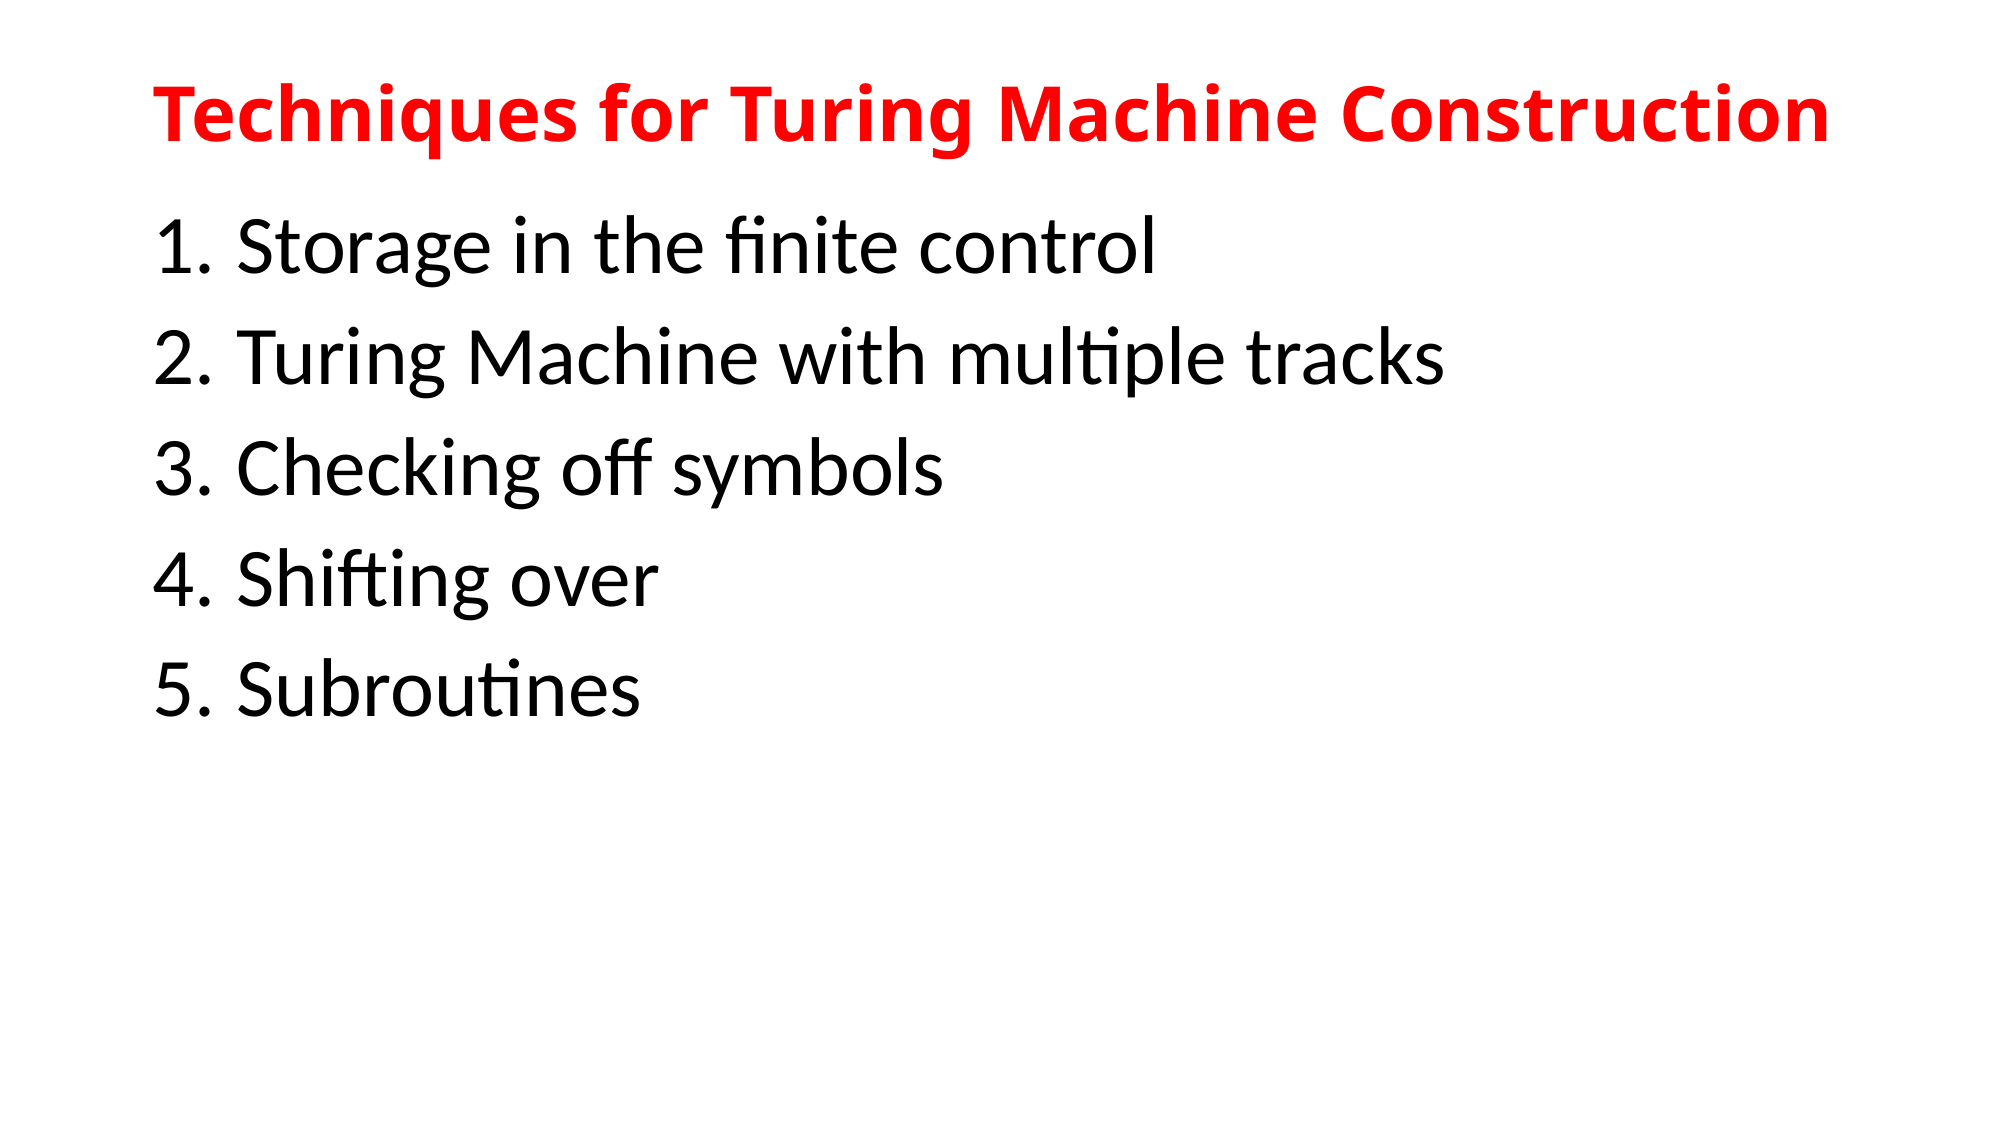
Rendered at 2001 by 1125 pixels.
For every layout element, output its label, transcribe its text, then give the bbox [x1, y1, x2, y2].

list Storage in the finite control Turing Machine with multiple tracks Checking off symbols Shifting over Subroutines [137, 194, 1863, 1014]
title Techniques for Turing Machine Construction [137, 59, 1863, 175]
